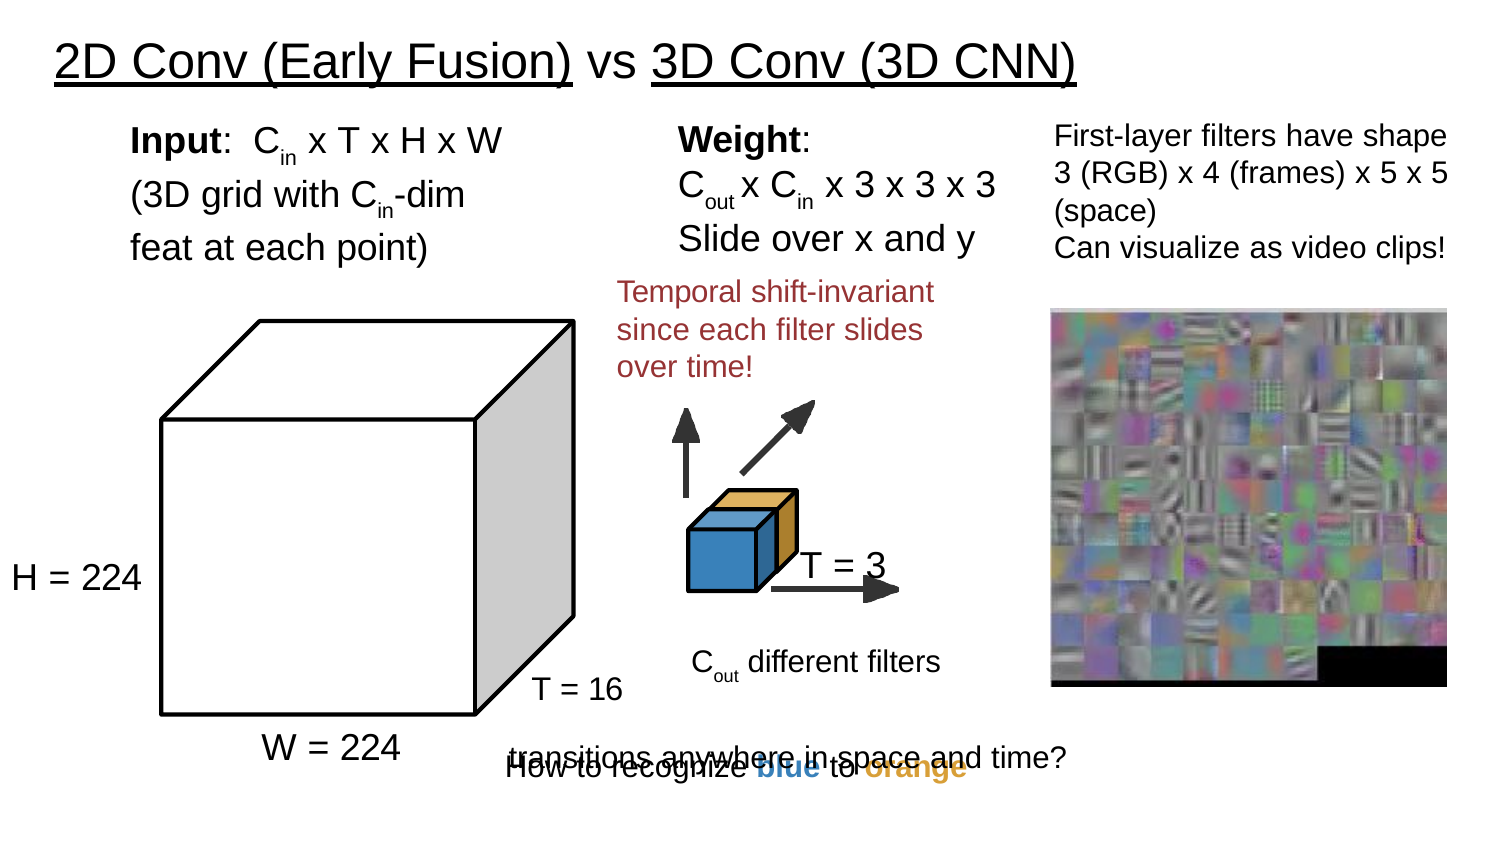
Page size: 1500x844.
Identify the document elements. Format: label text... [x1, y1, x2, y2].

text_box First-layer filters have shape 3 (RGB) x 4 (frames) x 5 x 5 (space) Can visualize as video clips! [1051, 113, 1449, 265]
picture [1050, 308, 1447, 688]
text_box Weight: Cout x Cin x 3 x 3 x 3 Slide over x and y Temporal shift-invariant since each filter slides over time! [610, 130, 1010, 384]
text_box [159, 319, 576, 717]
text_box W = 224 [259, 724, 405, 768]
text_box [672, 408, 899, 603]
title 2D Conv (Early Fusion) vs 3D Conv (3D CNN) [51, 0, 1219, 130]
text_box T = 16 Cout different filters How to recognize blue to orange [504, 614, 975, 784]
text_box Input: Cin x T x H x W (3D grid with Cin-dim feat at each point) [124, 130, 509, 269]
text_box H = 224 [9, 550, 146, 598]
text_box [686, 488, 799, 594]
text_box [738, 400, 815, 478]
text_box transitions anywhere in space and time? [506, 738, 1068, 775]
